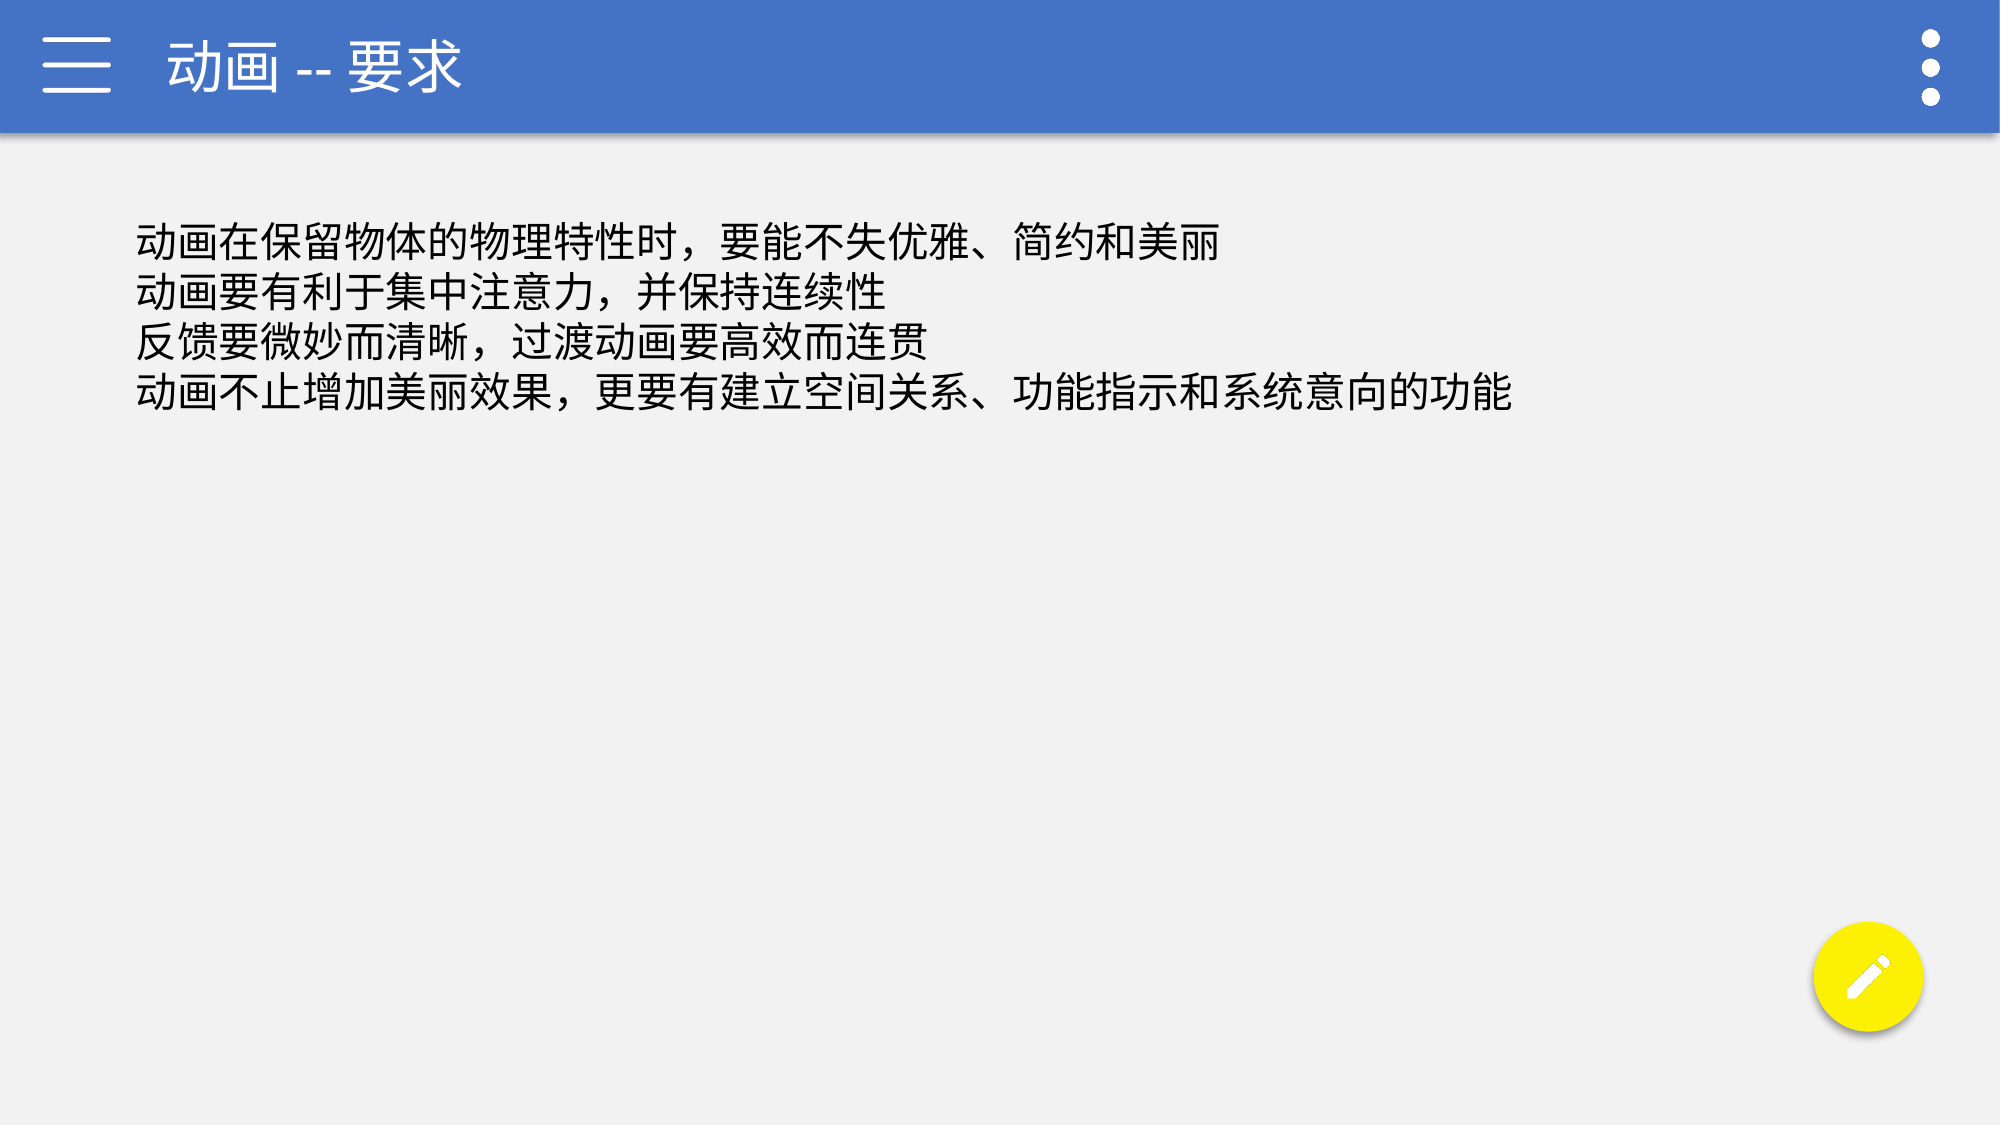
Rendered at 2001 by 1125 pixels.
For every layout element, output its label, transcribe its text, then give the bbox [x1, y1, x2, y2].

picture [1891, 29, 1969, 106]
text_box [1813, 921, 1924, 1032]
picture [31, 29, 121, 101]
text_box 动画--要求 [0, 0, 2000, 134]
text_box 动画在保留物体的物理特性时，要能不失优雅、简约和美丽 动画要有利于集中注意力，并保持连续性 反馈要微妙而清晰，过渡动画要高效而连贯 动画不止增加美丽效果，更要有建立空间关系、功能指示和系统意向的功能 [120, 208, 1892, 474]
